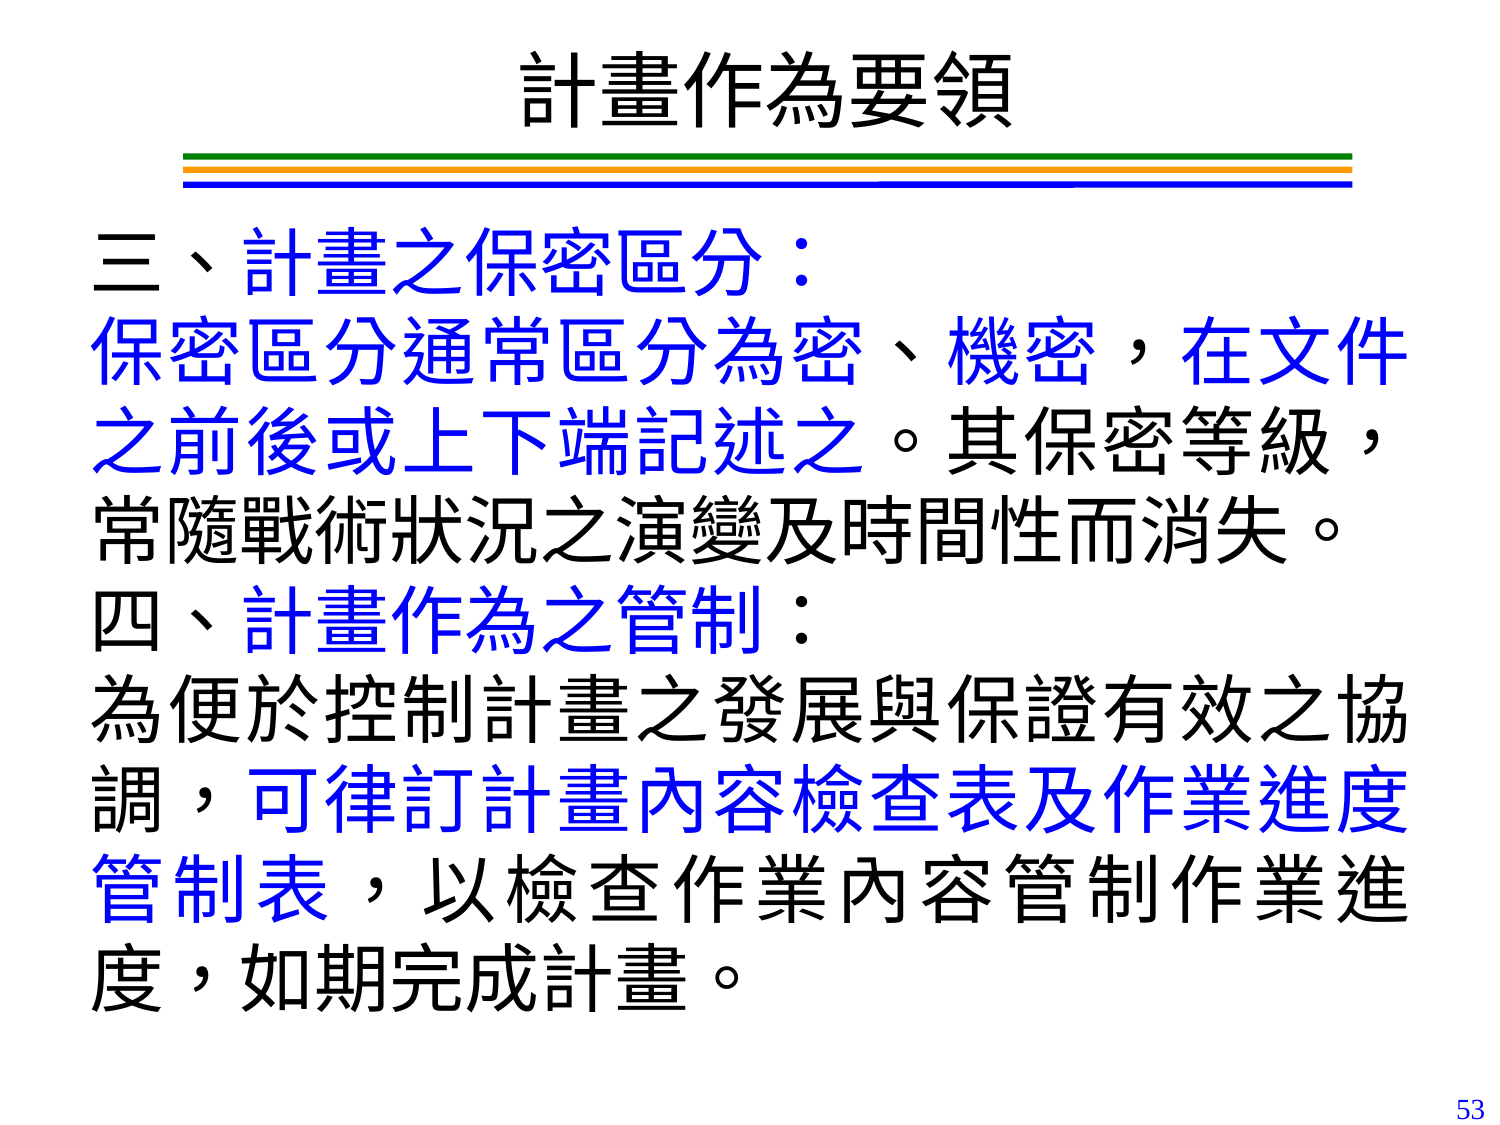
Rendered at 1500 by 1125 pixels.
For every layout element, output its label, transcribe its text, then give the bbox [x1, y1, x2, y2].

text_box 計畫作為要領 [144, 31, 1385, 146]
slide_number 53 [1150, 1082, 1500, 1119]
text_box 三、計畫之保密區分： 保密區分通常區分為密、機密，在文件之前後或上下端記述之。其保密等級，常隨戰術狀況之演變及時間性而消失。 四、計畫作為之管制： 為便於控制計畫之發展與保證有效之協調，可律訂計畫內容檢查表及作業進度管制表，以檢查作業內容管制作業進度，如期完成計畫。 [74, 208, 1425, 1030]
